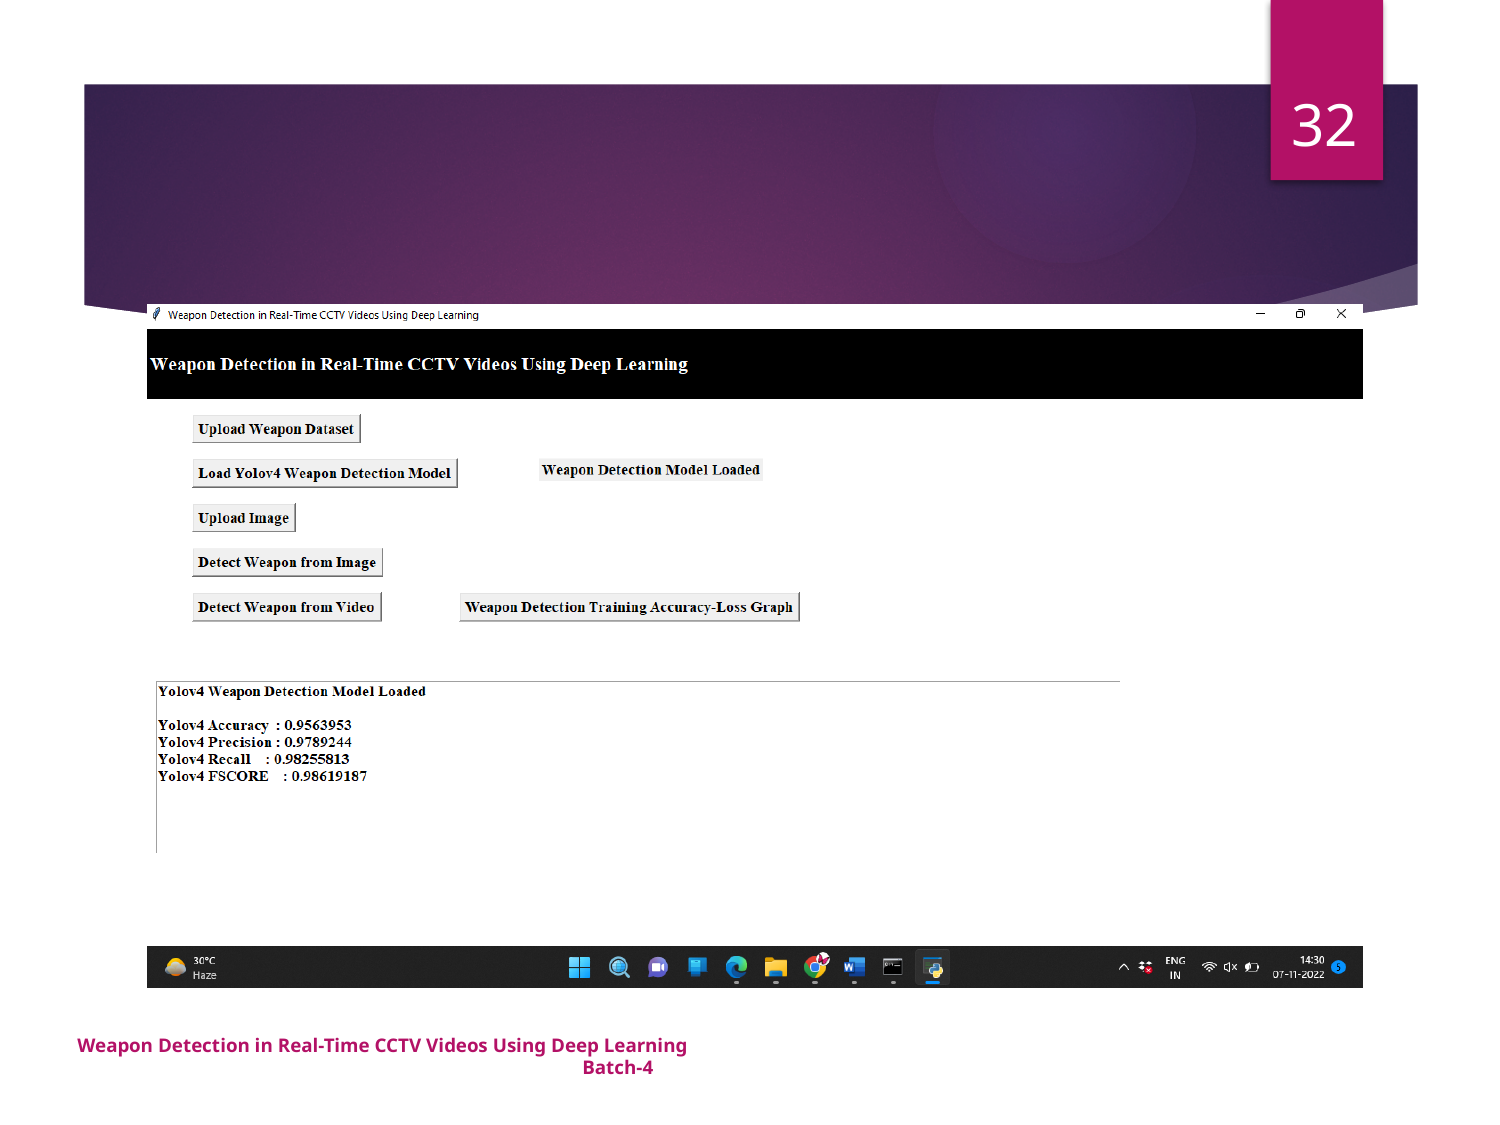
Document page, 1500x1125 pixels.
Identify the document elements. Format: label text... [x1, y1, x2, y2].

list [146, 303, 1363, 988]
footer Weapon Detection in Real-Time CCTV Videos Using Deep Learning Batch-4 [62, 1027, 1438, 1087]
slide_number 32 [1259, 48, 1390, 175]
